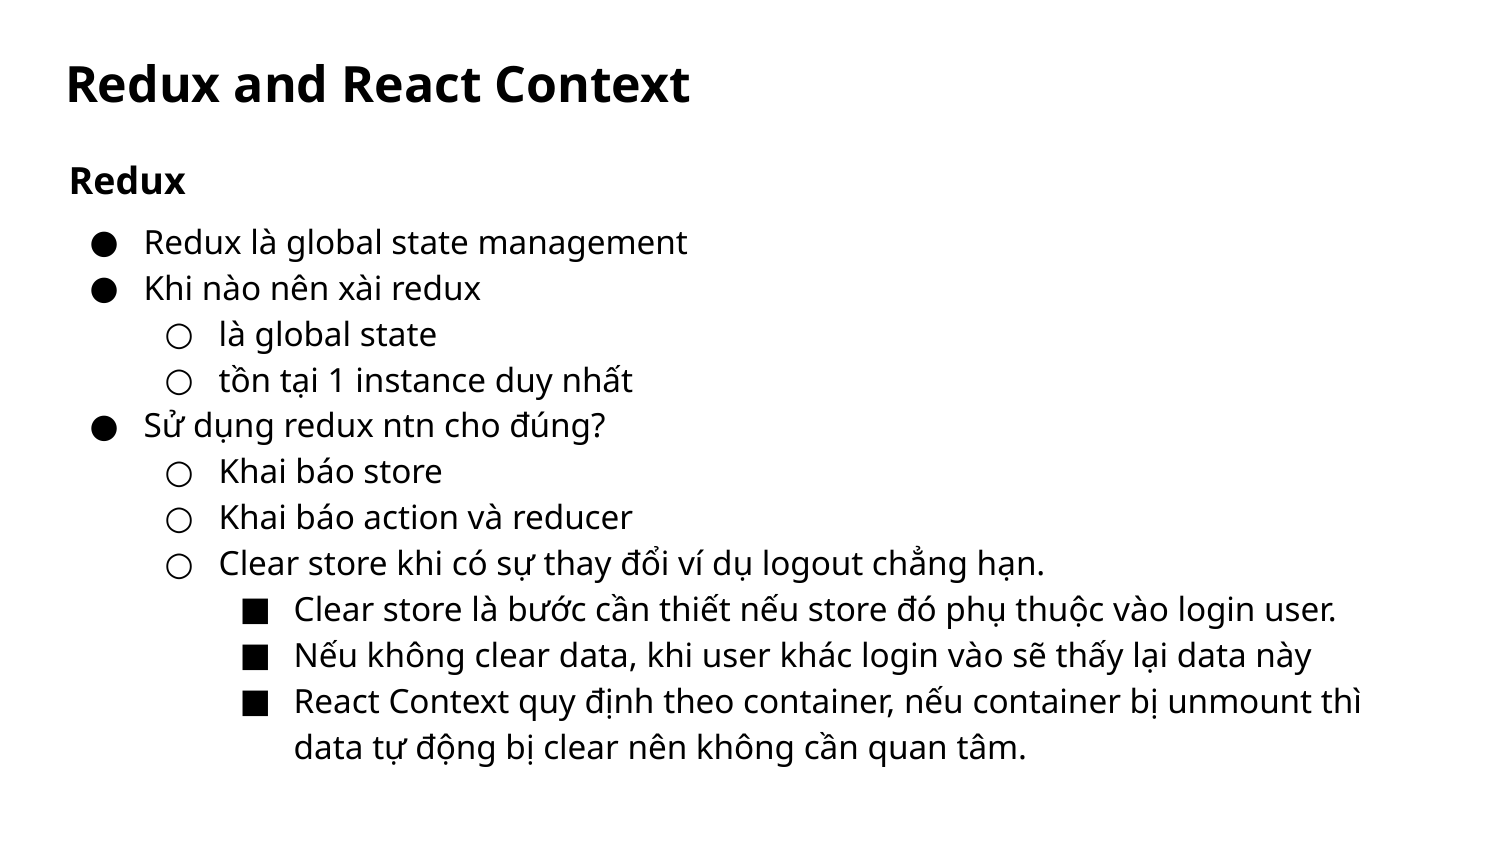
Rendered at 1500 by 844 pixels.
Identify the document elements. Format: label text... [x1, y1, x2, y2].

title Redux and React Context [53, 31, 1446, 135]
list Redux [53, 147, 735, 200]
list Redux là global state management Khi nào nên xài redux là global state tồn tại 1 instance duy nhất Sử dụng redux ntn cho đúng? Khai báo store Khai báo action và reducer Clear store khi có sự thay đổi ví dụ logout chẳng hạn. Clear store là bước cần thiết nếu store đó phụ thuộc vào login user. Nếu không clear data, khi user khác login vào sẽ thấy lại data này React Context quy định theo container, nếu container bị unmount thì data tự động bị clear nên không cần quan tâm. [53, 200, 1432, 804]
